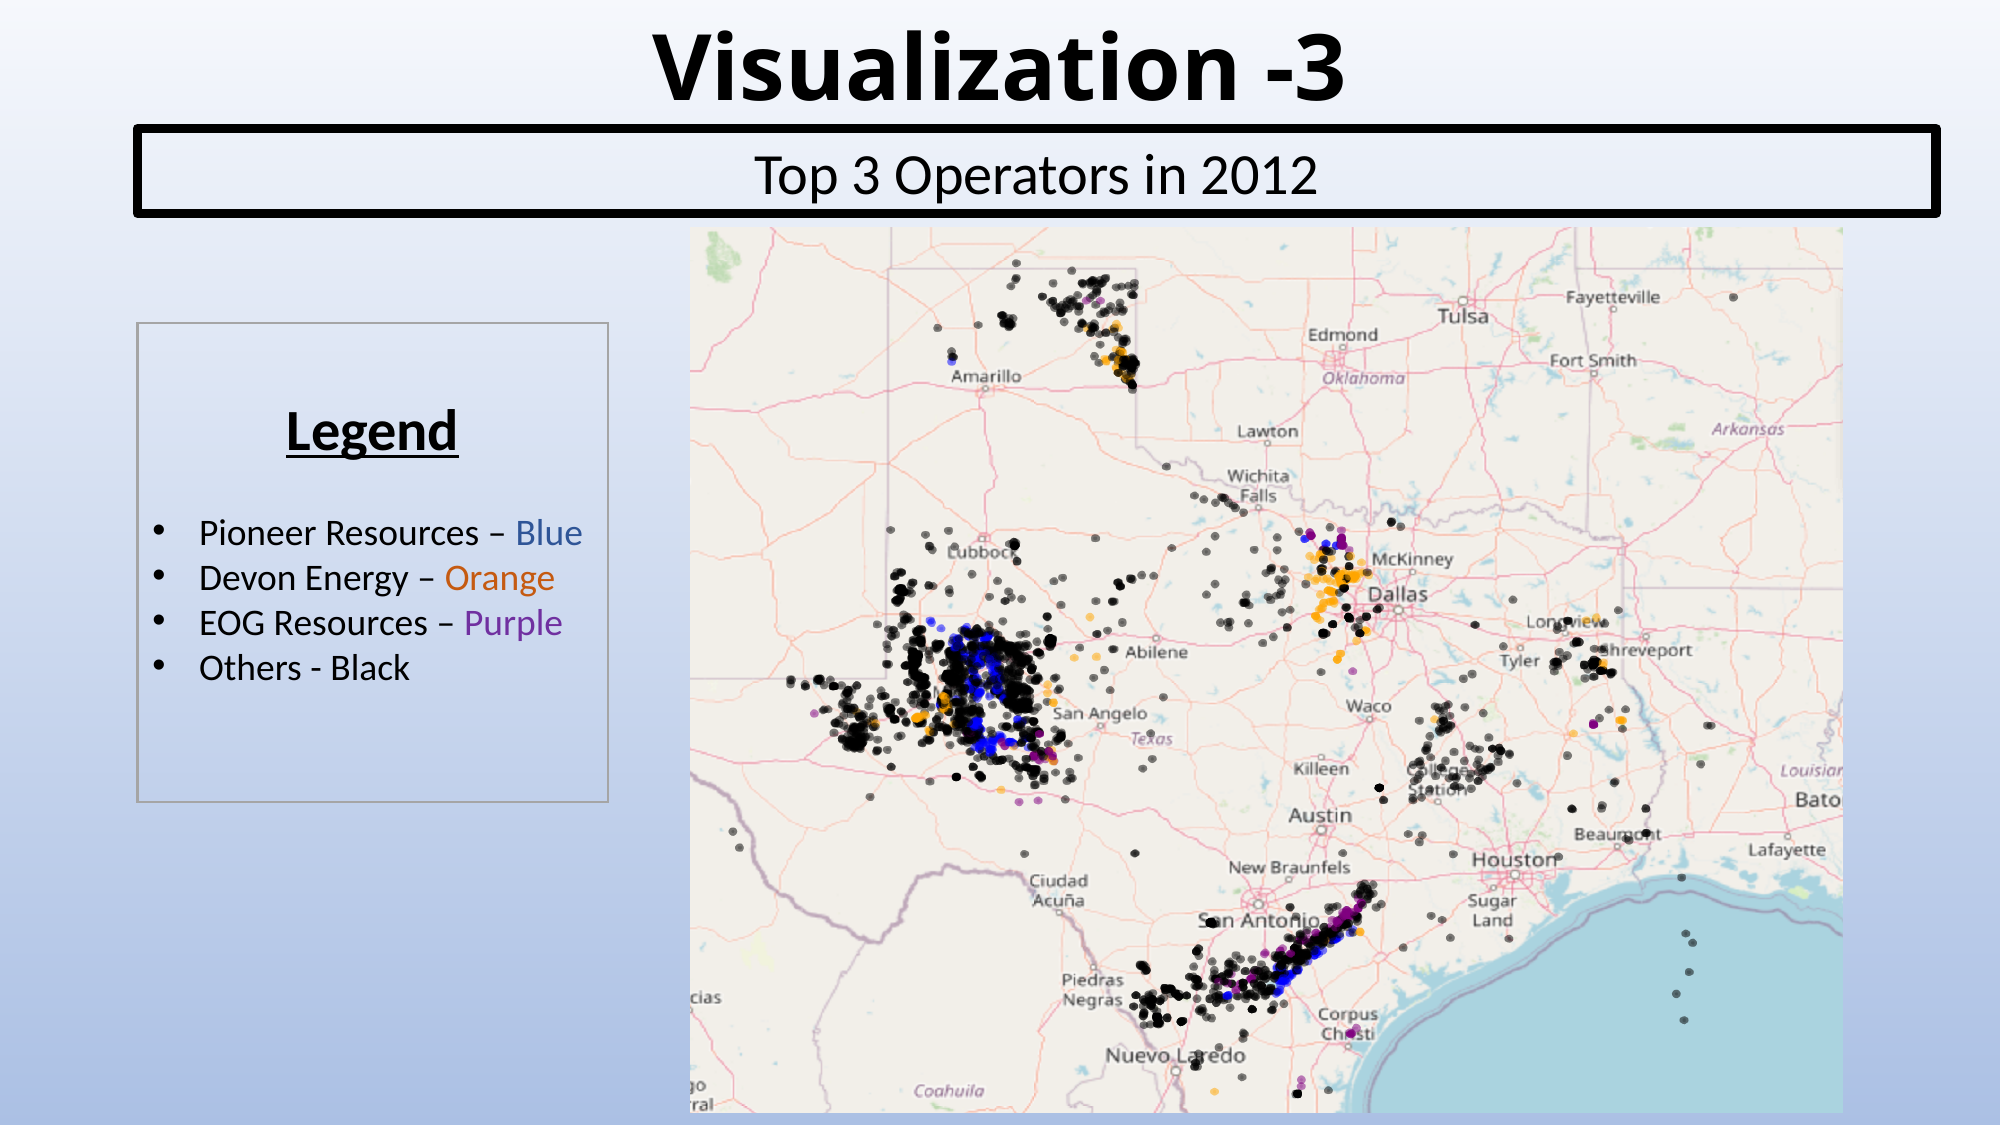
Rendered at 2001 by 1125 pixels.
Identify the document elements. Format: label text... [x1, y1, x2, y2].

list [690, 227, 1843, 1113]
text_box Legend Pioneer Resources – Blue Devon Energy – Orange EOG Resources – Purple Others - Black [136, 322, 609, 803]
text_box Top 3 Operators in 2012 [137, 128, 1936, 214]
title Visualization -3 [137, 0, 1863, 128]
